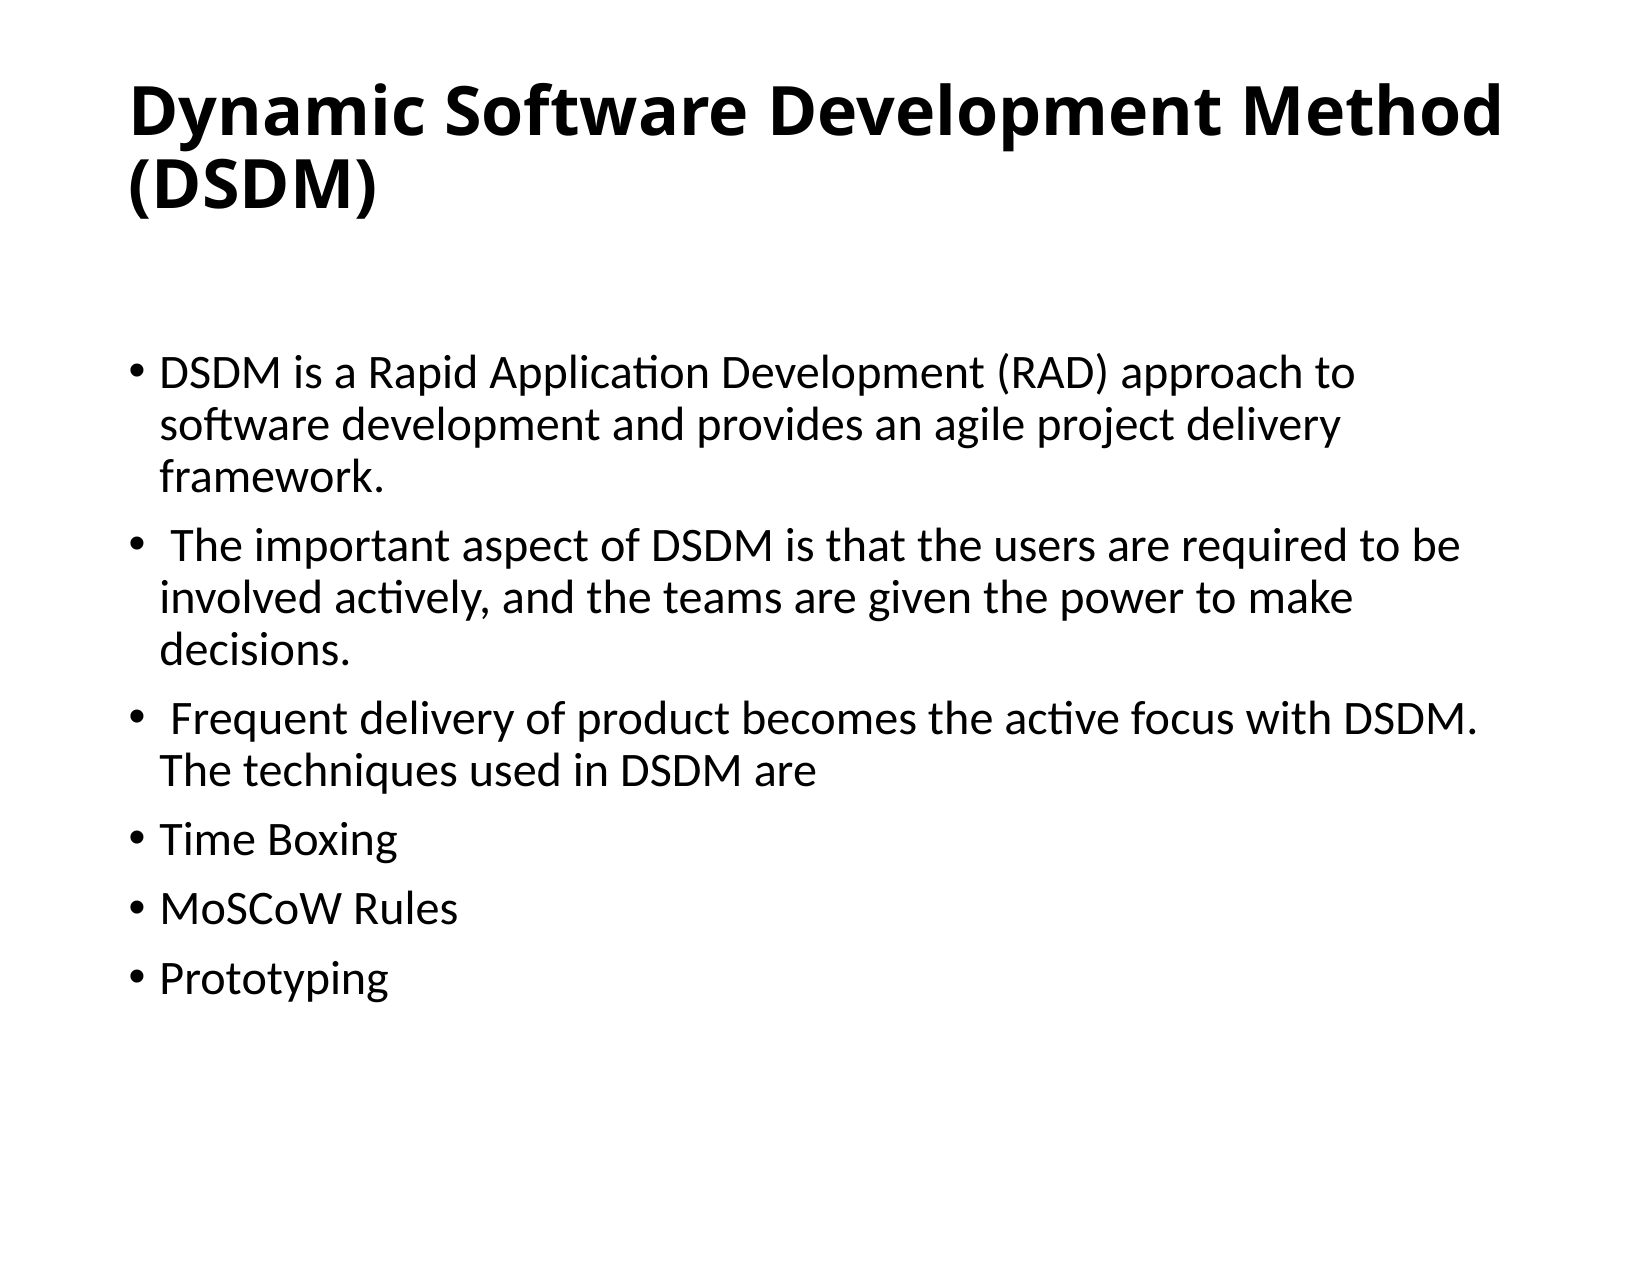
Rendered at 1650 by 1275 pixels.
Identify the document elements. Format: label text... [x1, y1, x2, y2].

title Dynamic Software Development Method (DSDM) [113, 67, 1537, 315]
list DSDM is a Rapid Application Development (RAD) approach to software development and provides an agile project delivery framework. The important aspect of DSDM is that the users are required to be involved actively, and the teams are given the power to make decisions. Frequent delivery of product becomes the active focus with DSDM. The techniques used in DSDM are Time Boxing MoSCoW Rules Prototyping [113, 339, 1537, 1149]
